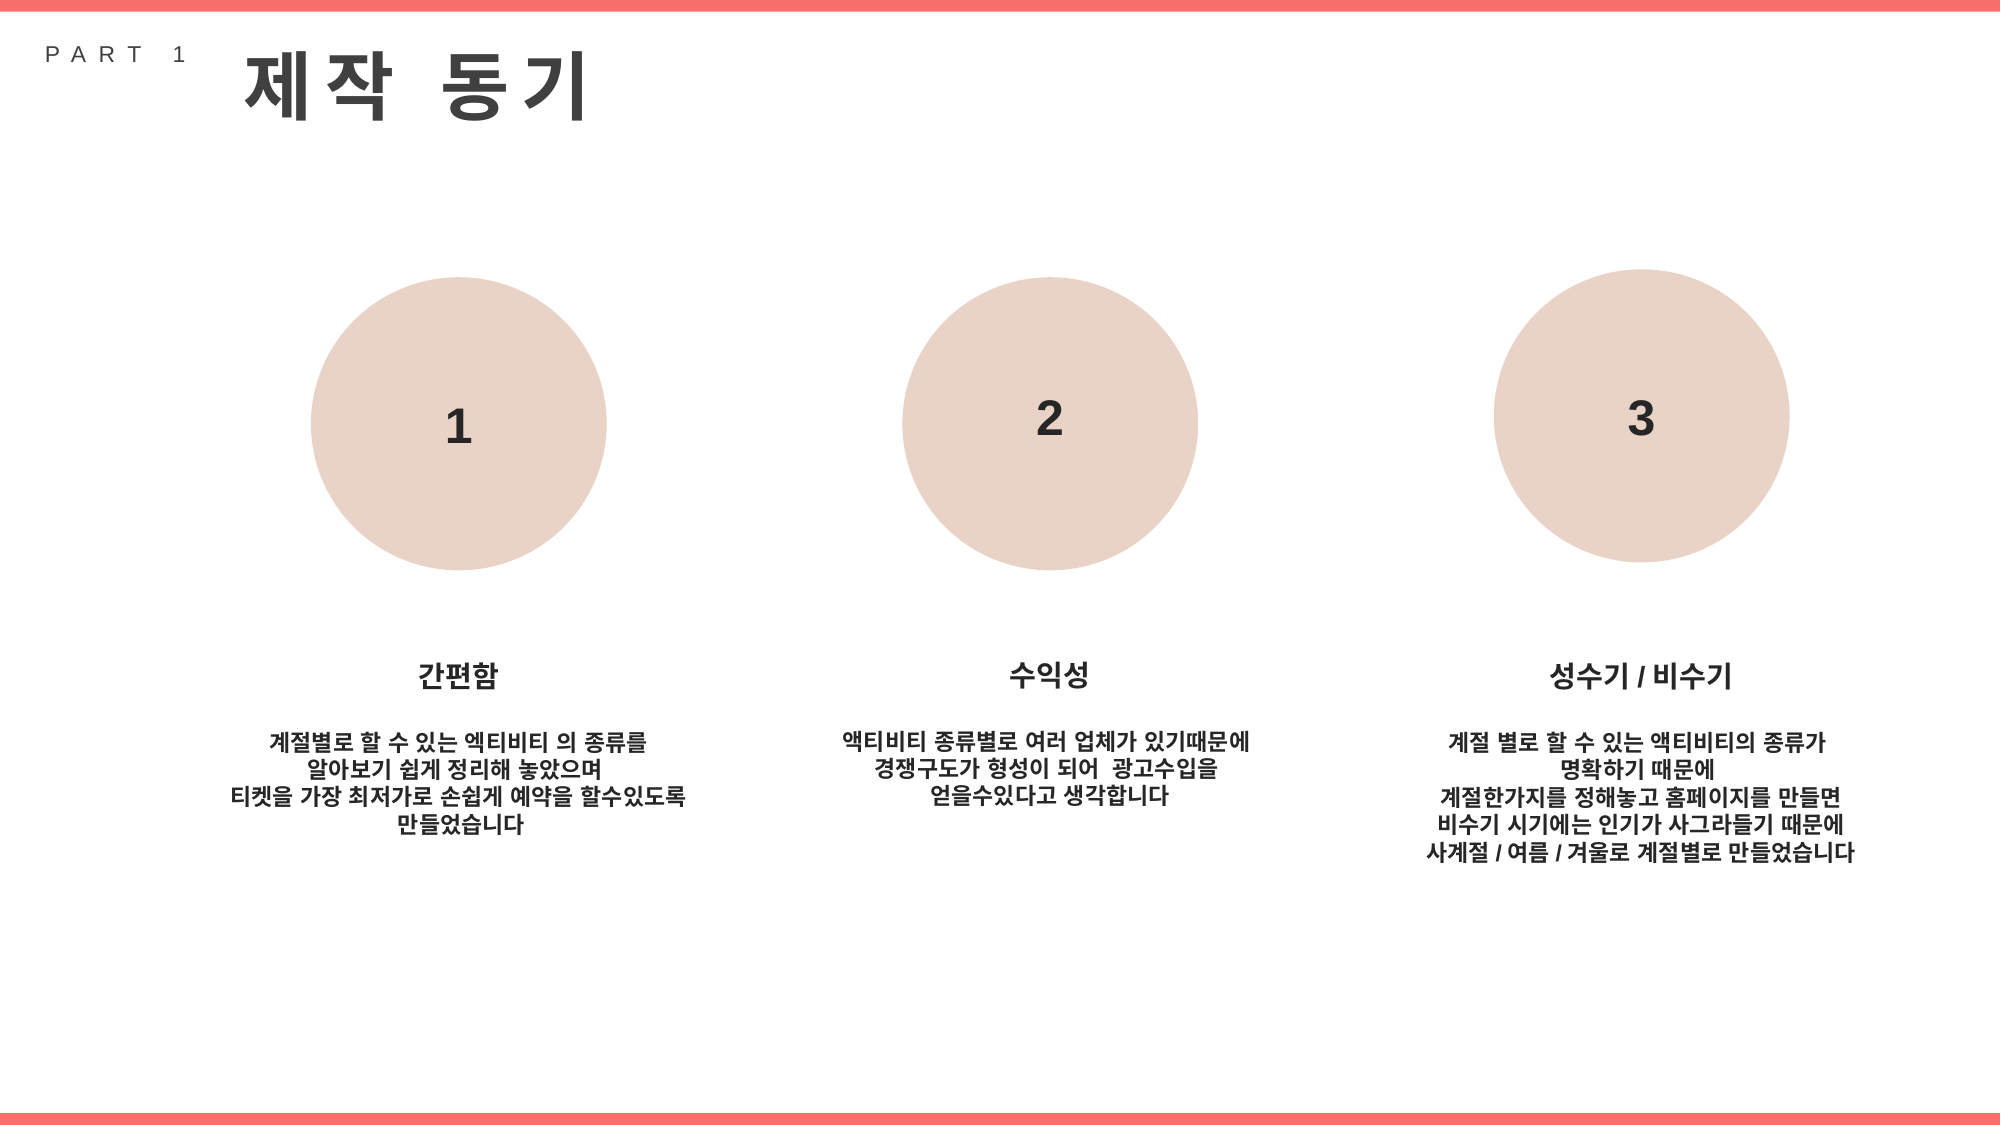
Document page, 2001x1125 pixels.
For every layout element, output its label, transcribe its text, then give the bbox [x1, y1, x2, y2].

text_box [1492, 268, 1791, 564]
text_box [309, 276, 608, 572]
text_box 3 [1612, 378, 1671, 453]
text_box [901, 276, 1200, 572]
text_box 2 [1021, 378, 1079, 453]
text_box 성수기/비수기 계절 별로 할 수 있는 액티비티의 종류가 명확하기 때문에 계절한가지를 정해놓고 홈페이지를 만들면 비수기 시기에는 인기가 사그라들기 때문에 사계절/여름/겨울로 계절별로 만들었습니다 [1364, 650, 1919, 873]
text_box 간편함 계절별로 할 수 있는 엑티비티 의 종류를 알아보기 쉽게 정리해 놓았으며 티켓을 가장 최저가로 손쉽게 예약을 할수있도록 만들었습니다 [182, 650, 736, 846]
text_box [0, 1112, 2000, 1125]
text_box 수익성 액티비티 종류별로 여러 업체가 있기때문에 경쟁구도가 형성이 되어 광고수입을 얻을수있다고 생각합니다 [773, 649, 1328, 817]
text_box 1 [429, 385, 488, 461]
text_box PART 1 [30, 32, 201, 75]
text_box [0, 0, 2000, 13]
text_box 제작 동기 [229, 32, 607, 138]
